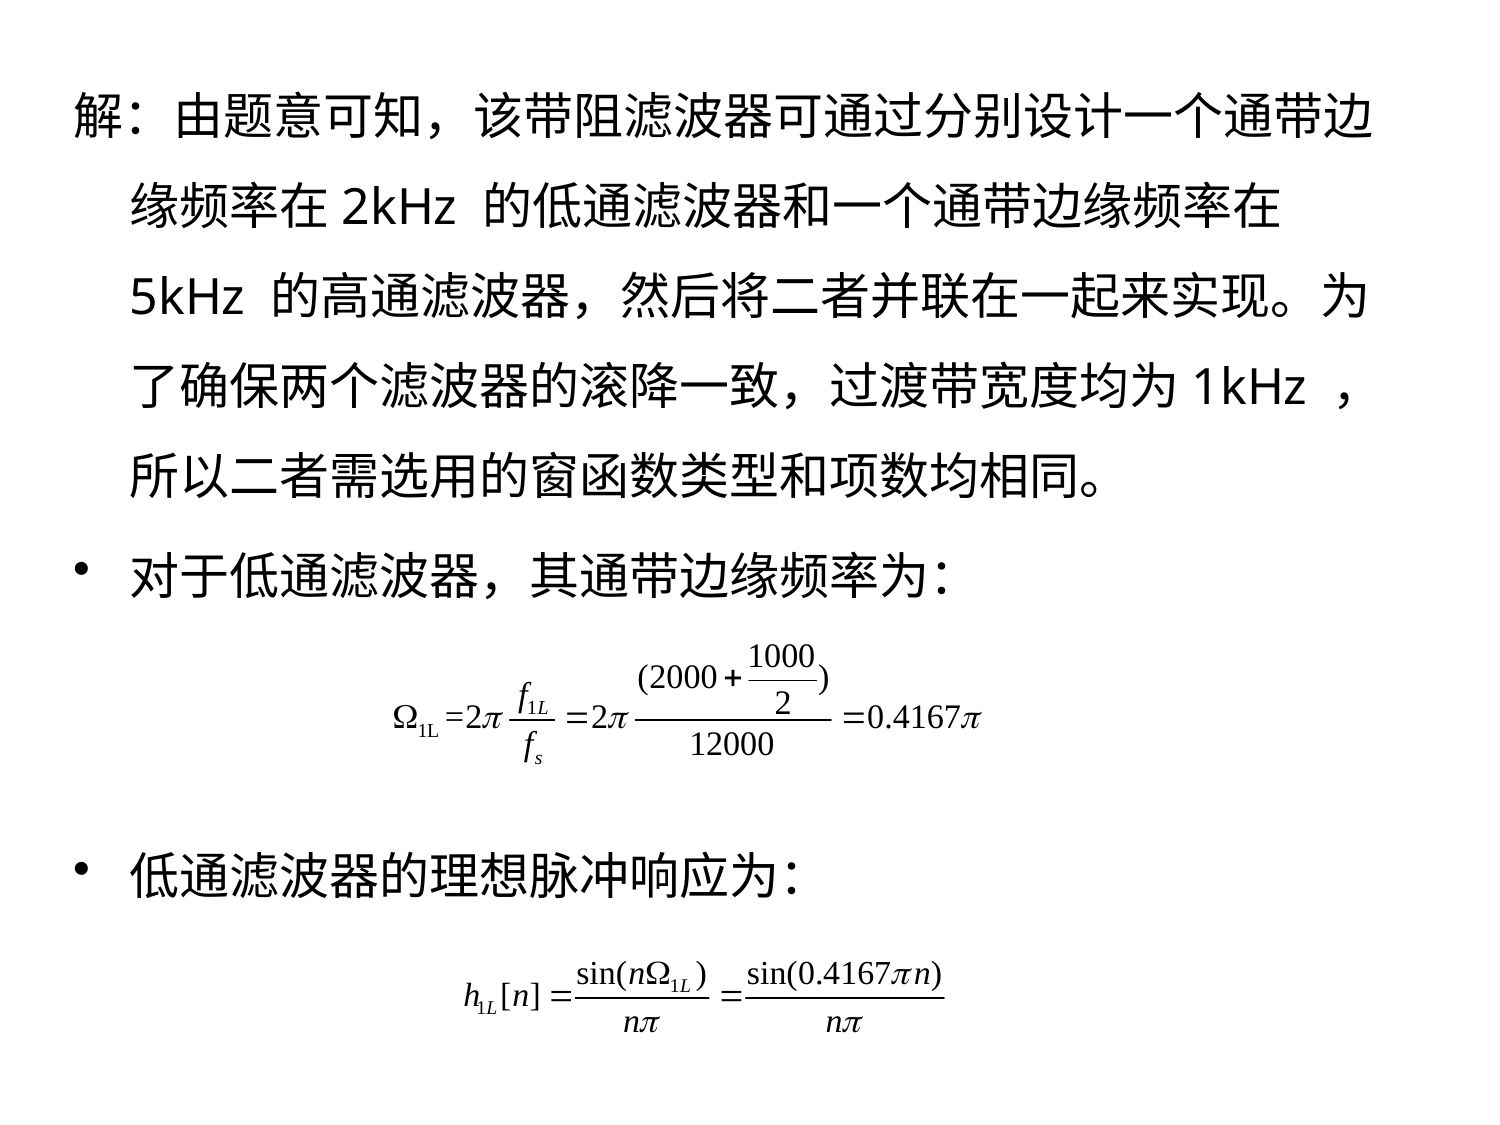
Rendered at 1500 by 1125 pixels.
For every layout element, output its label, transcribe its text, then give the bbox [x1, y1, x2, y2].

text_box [386, 632, 991, 774]
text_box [456, 949, 951, 1043]
list 解：由题意可知，该带阻滤波器可通过分别设计一个通带边缘频率在2kHz 的低通滤波器和一个通带边缘频率在5kHz 的高通滤波器，然后将二者并联在一起来实现。为了确保两个滤波器的滚降一致，过渡带宽度均为1kHz ，所以二者需选用的窗函数类型和项数均相同。 对于低通滤波器，其通带边缘频率为： 低通滤波器的理想脉冲响应为： [58, 46, 1409, 1125]
